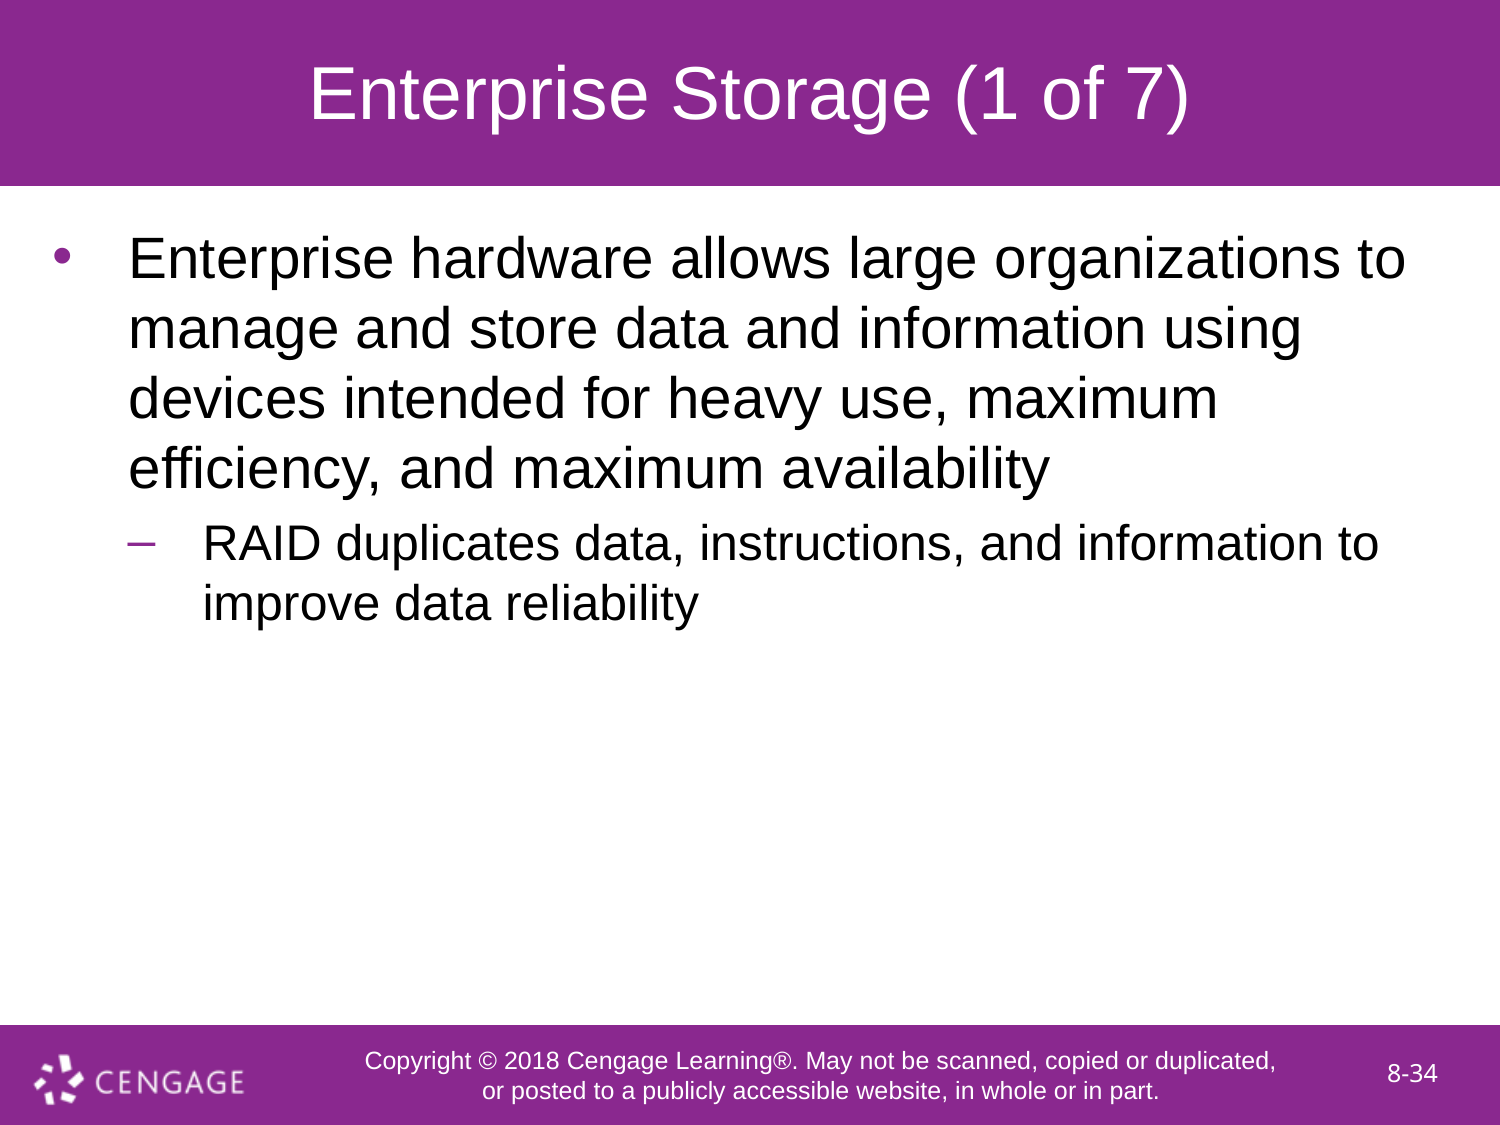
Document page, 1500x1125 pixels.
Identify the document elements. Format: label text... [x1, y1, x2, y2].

title Enterprise Storage (1 of 7) [7, 4, 1493, 175]
list Enterprise hardware allows large organizations to manage and store data and information using devices intended for heavy use, maximum efficiency, and maximum availability RAID duplicates data, instructions, and information to improve data reliability [37, 212, 1475, 1005]
picture [24, 1045, 249, 1113]
